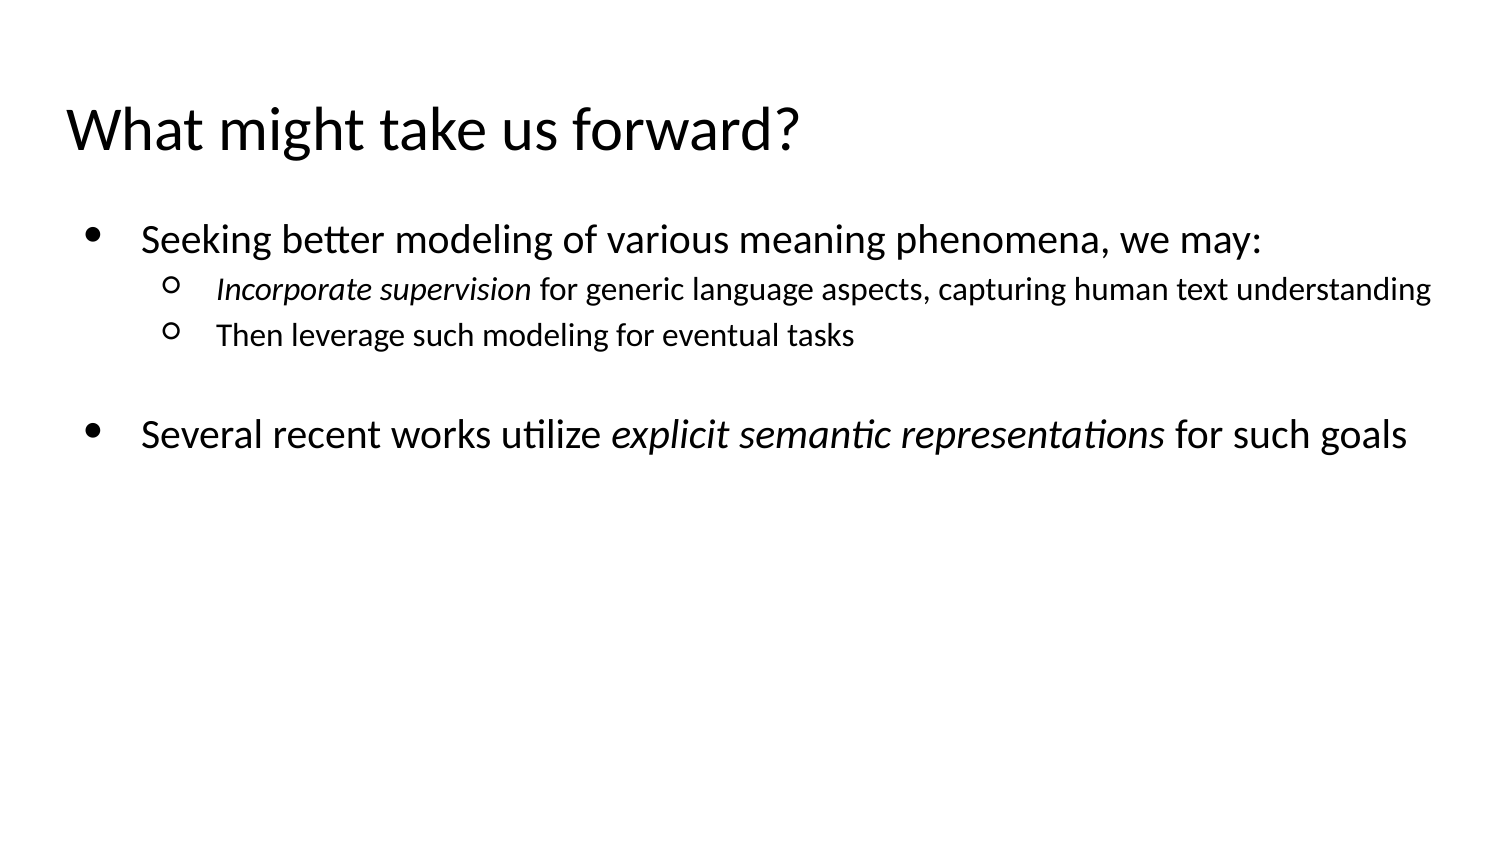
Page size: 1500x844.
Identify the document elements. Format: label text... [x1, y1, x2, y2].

title What might take us forward? [51, 72, 1449, 167]
list Seeking better modeling of various meaning phenomena, we may: Incorporate supervision for generic language aspects, capturing human text understanding Then leverage such modeling for eventual tasks Several recent works utilize explicit semantic representations for such goals [51, 189, 1449, 750]
